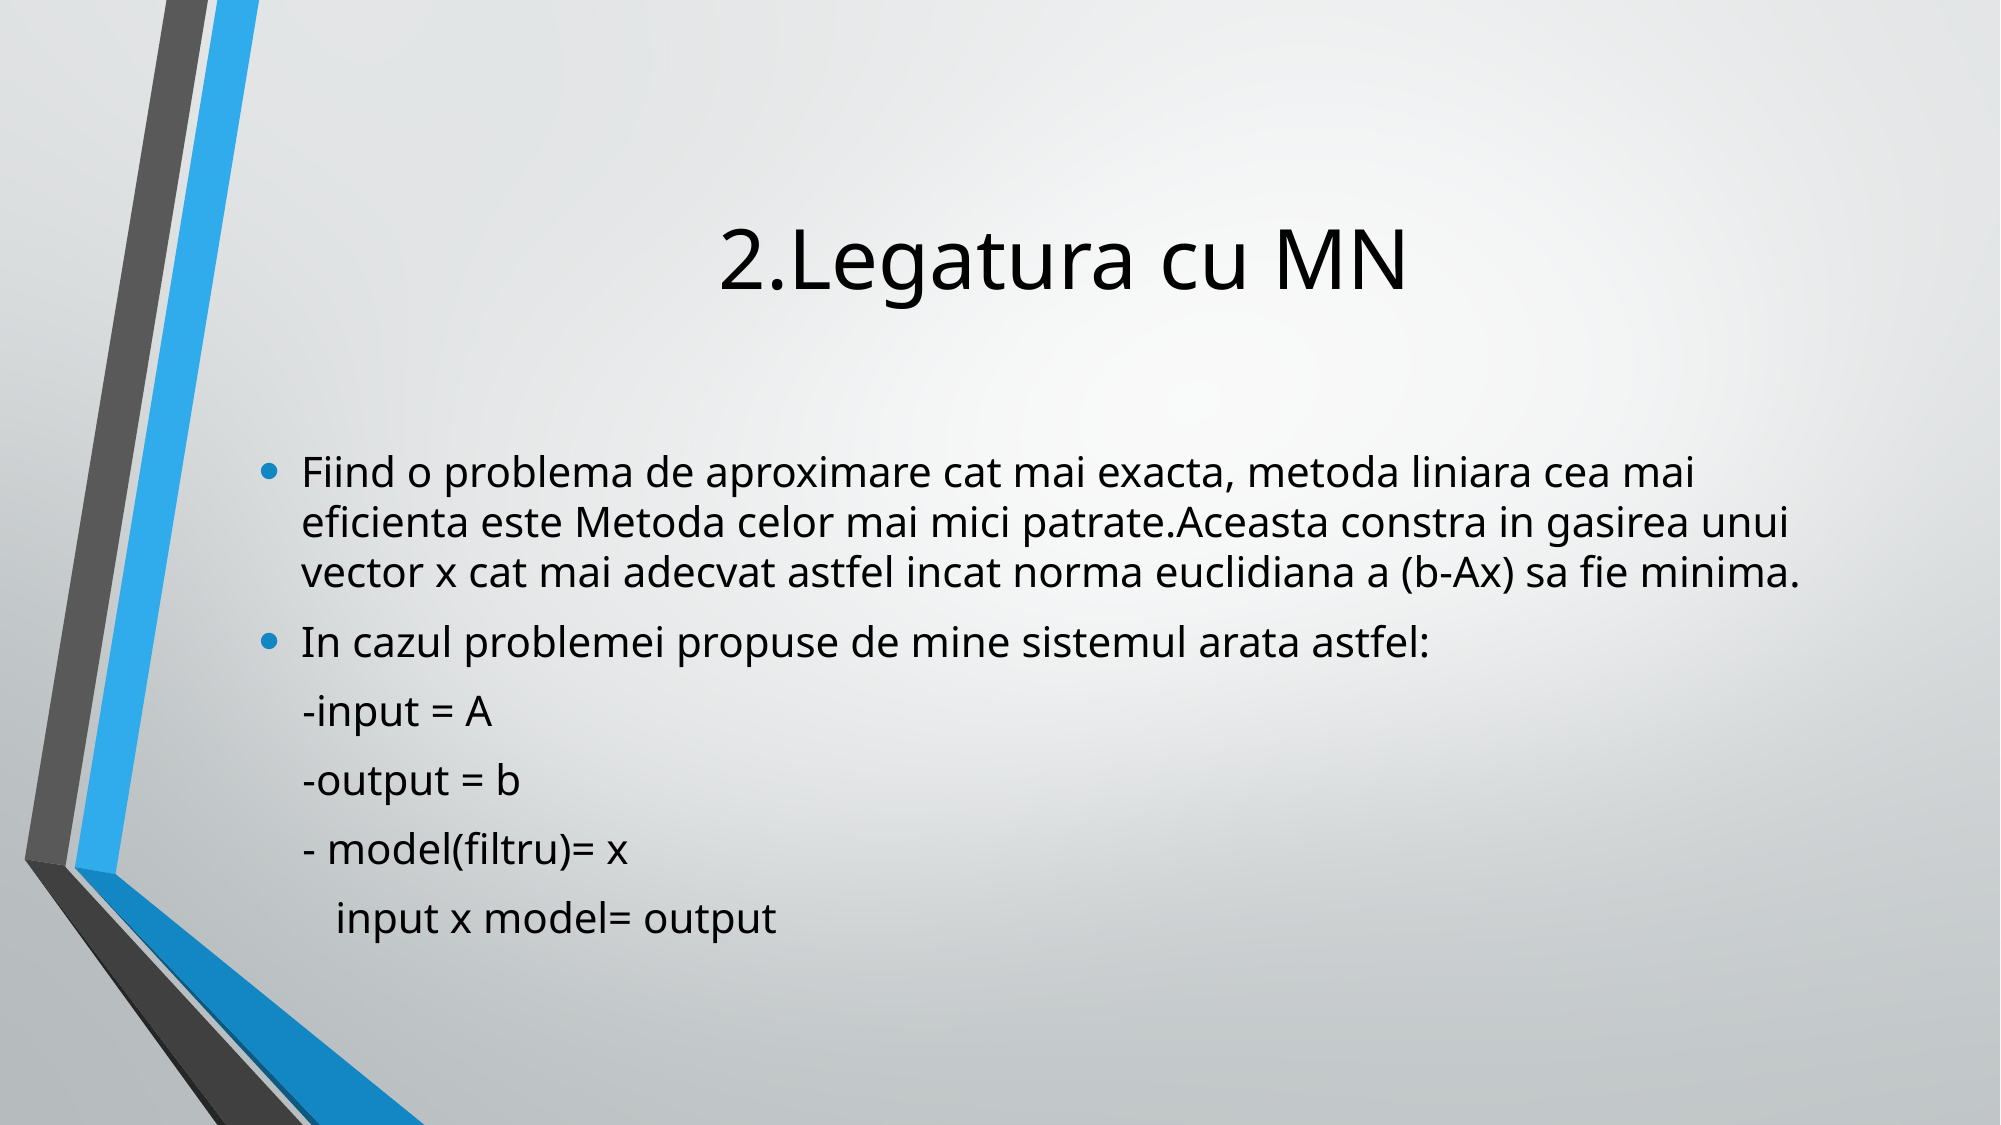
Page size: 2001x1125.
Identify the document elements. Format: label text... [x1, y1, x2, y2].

title 2.Legatura cu MN [243, 112, 1887, 400]
list Fiind o problema de aproximare cat mai exacta, metoda liniara cea mai eficienta este Metoda celor mai mici patrate.Aceasta constra in gasirea unui vector x cat mai adecvat astfel incat norma euclidiana a (b-Ax) sa fie minima. In cazul problemei propuse de mine sistemul arata astfel: -input = A -output = b - model(filtru)= x input x model= output [243, 437, 1887, 950]
